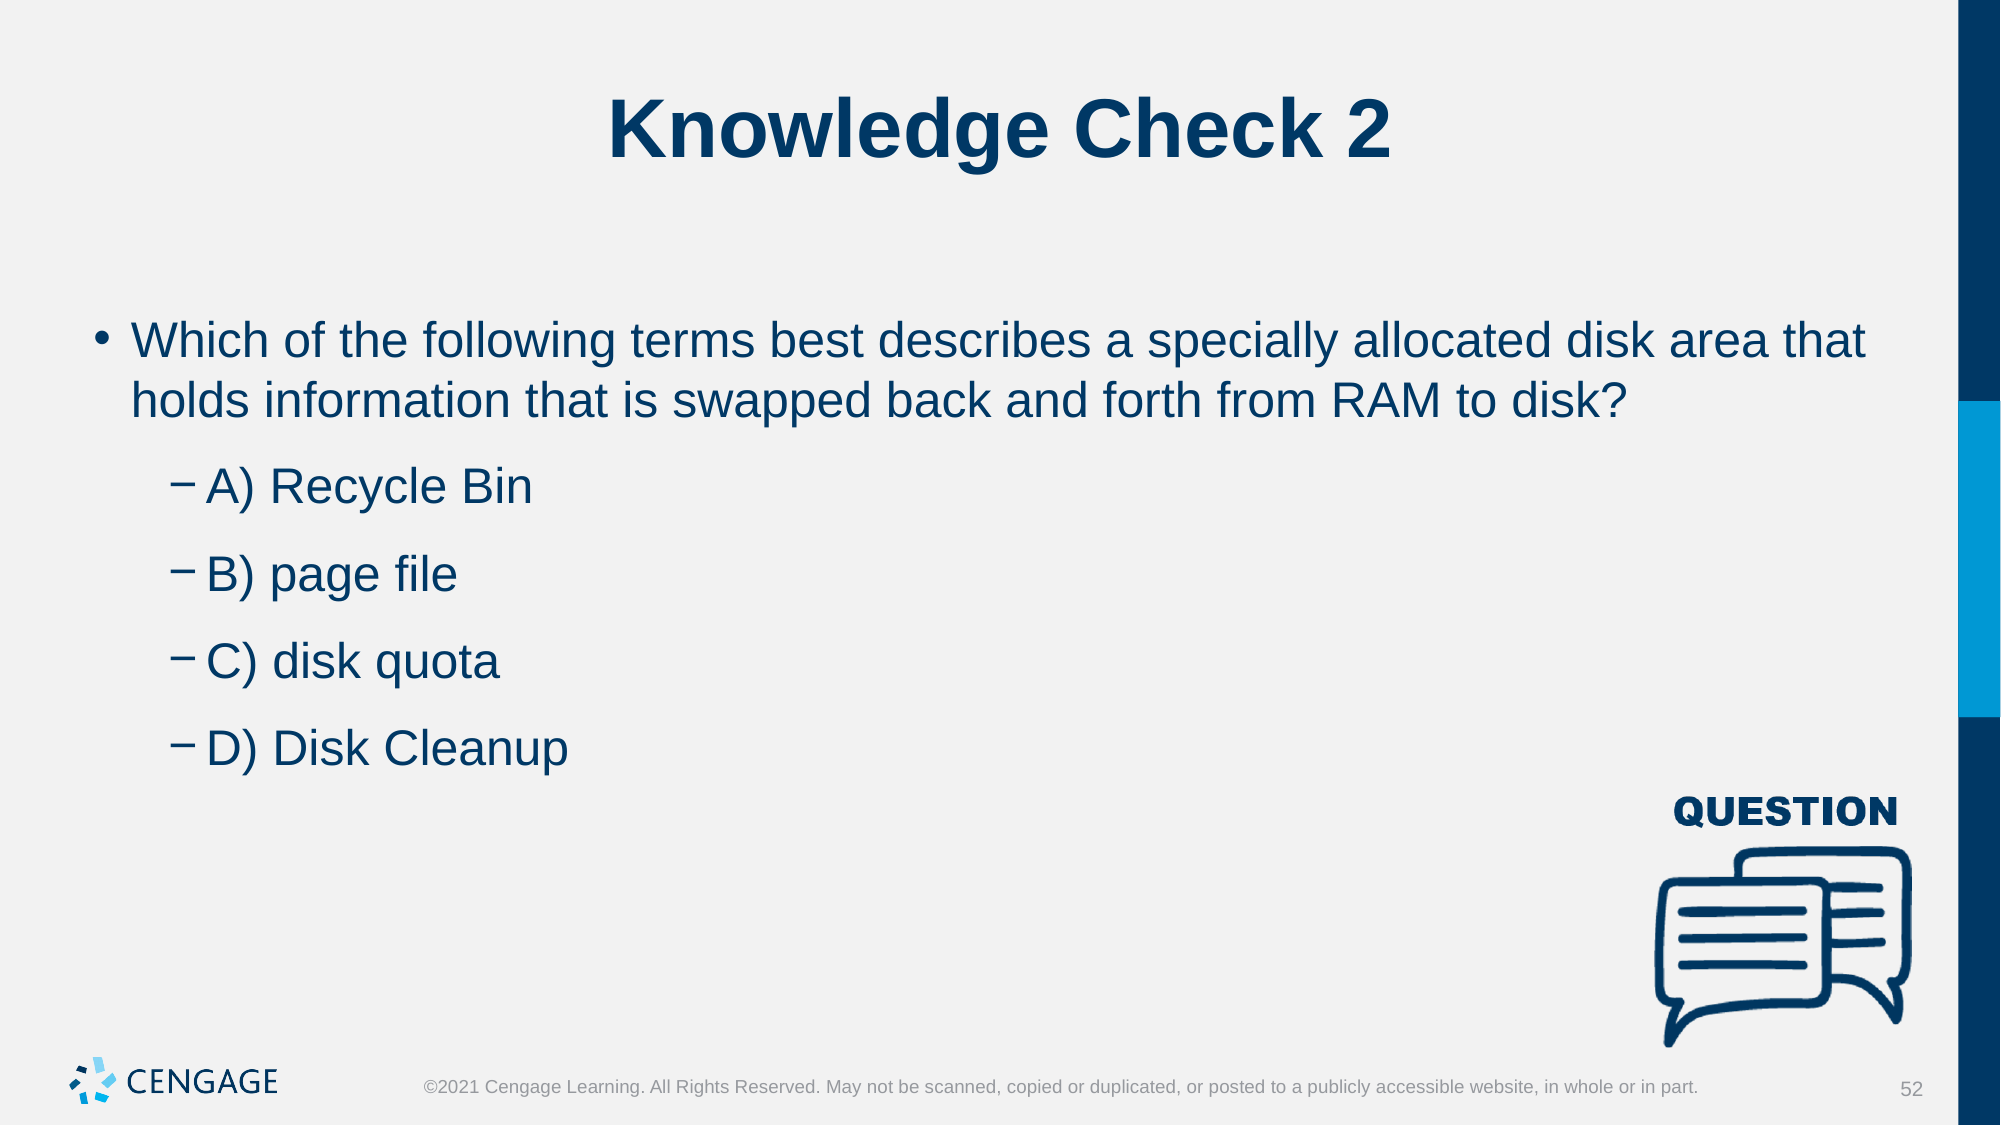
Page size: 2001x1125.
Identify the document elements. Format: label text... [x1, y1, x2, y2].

list Which of the following terms best describes a specially allocated disk area that holds information that is swapped back and forth from RAM to disk? A) Recycle Bin B) page file C) disk quota D) Disk Cleanup [78, 299, 1923, 1014]
picture [69, 1057, 277, 1104]
title Knowledge Check 2 [78, 77, 1923, 278]
picture [1649, 776, 1922, 1048]
